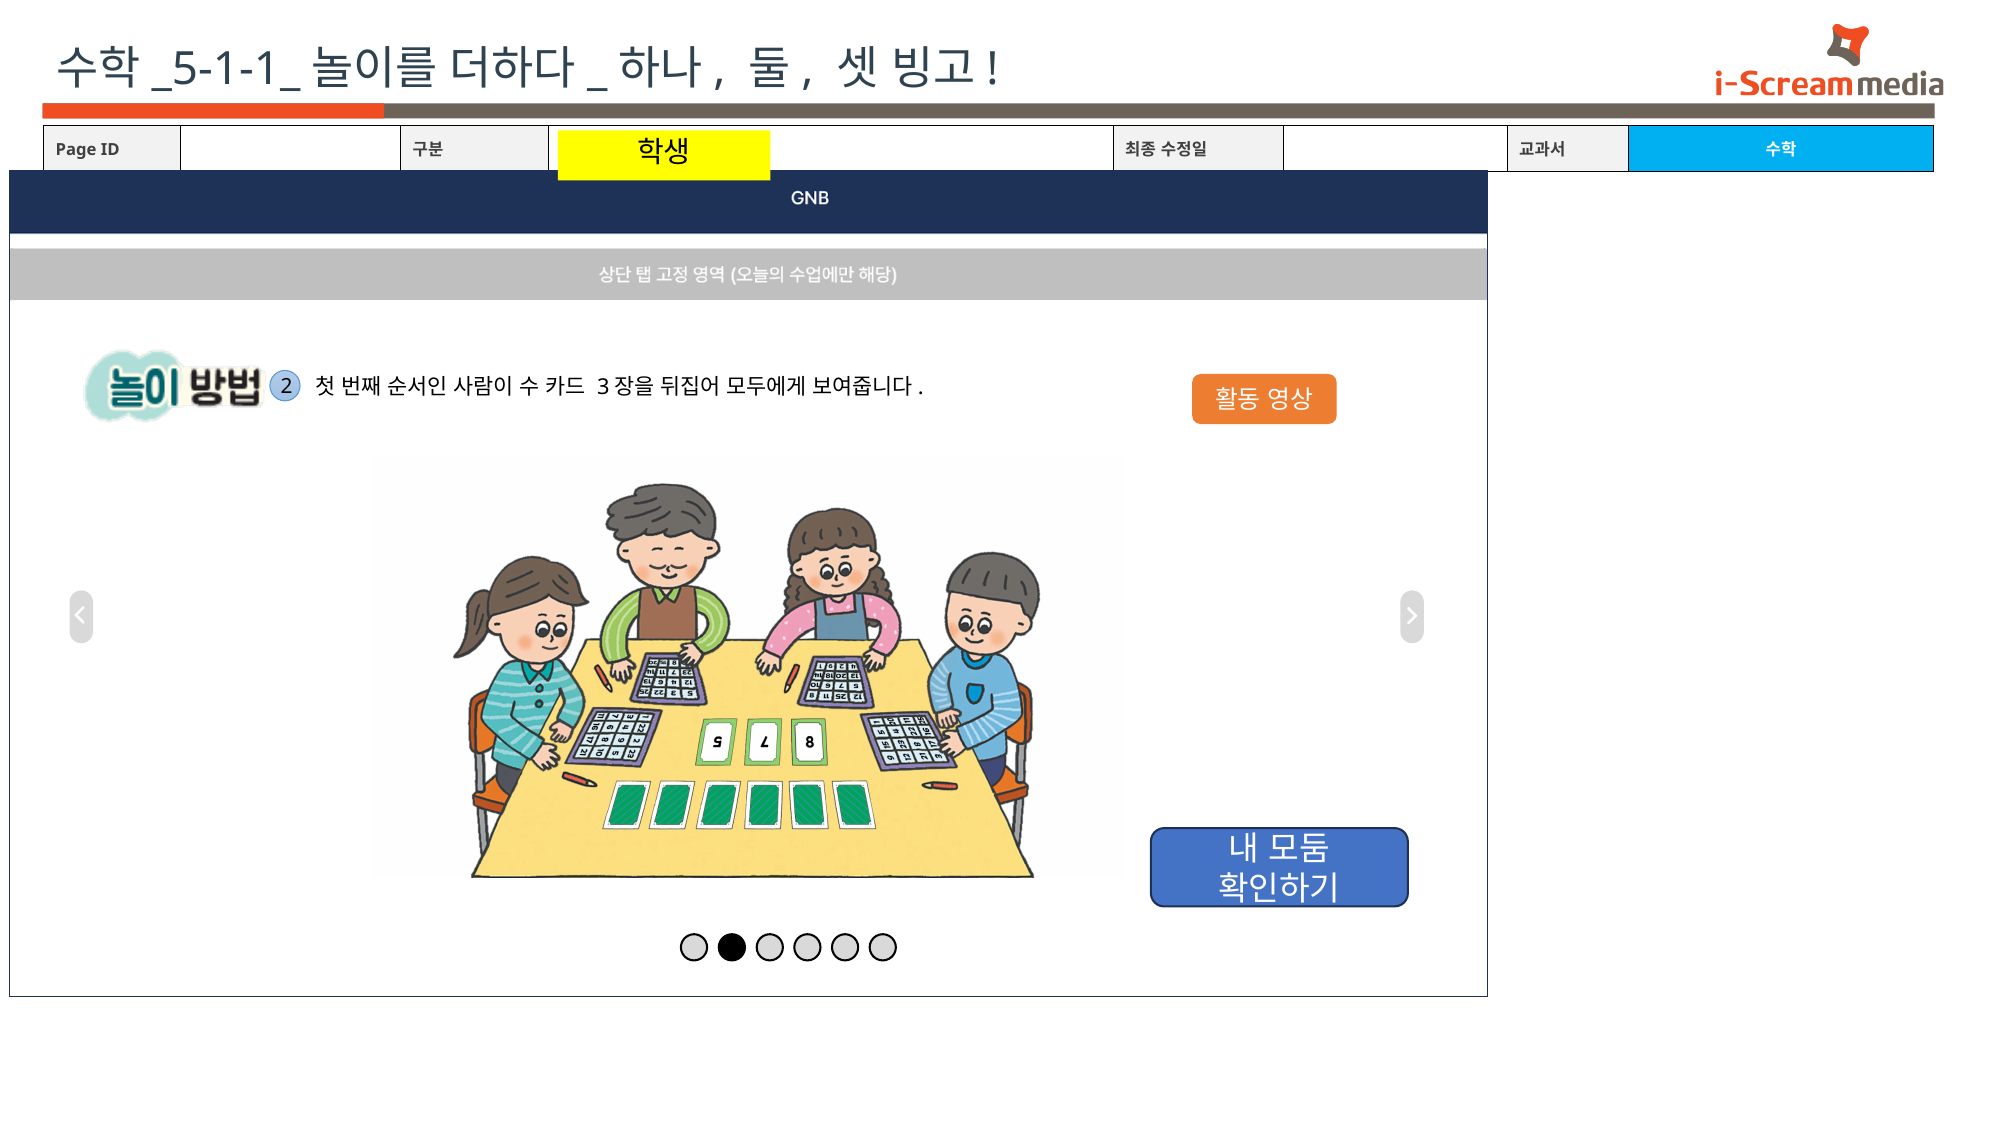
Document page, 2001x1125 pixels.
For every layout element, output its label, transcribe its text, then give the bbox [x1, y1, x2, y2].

picture [1715, 23, 1944, 96]
text_box 활동 영상 [1191, 404, 1338, 426]
title 수학_5-1-1_놀이를 더하다_하나, 둘, 셋 빙고! [41, 44, 1683, 95]
text_box 내 모둠 확인하기 [1149, 827, 1409, 908]
text_box 학생 [557, 130, 771, 181]
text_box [680, 934, 896, 961]
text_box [1400, 590, 1424, 644]
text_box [303, 357, 1463, 404]
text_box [69, 590, 93, 644]
picture [10, 171, 1487, 996]
